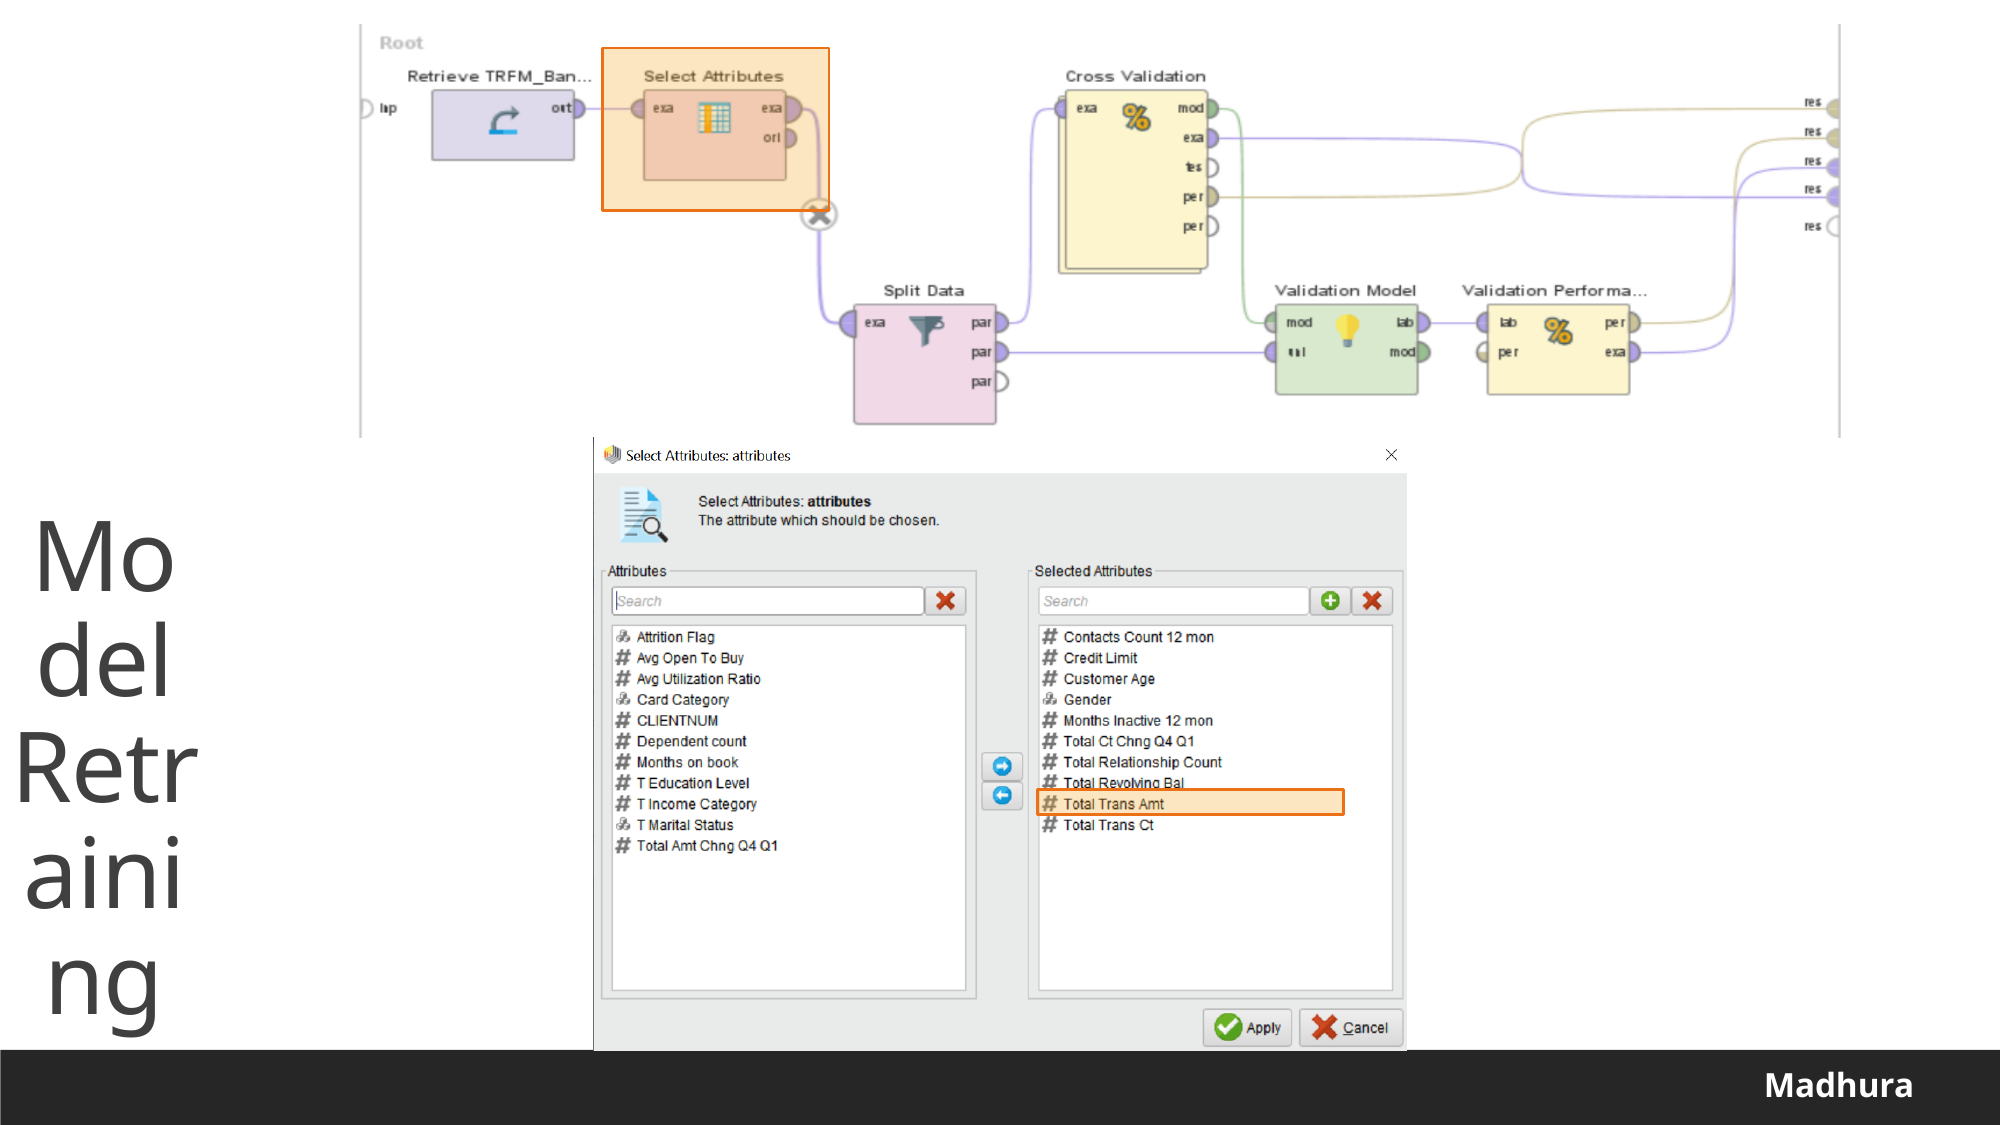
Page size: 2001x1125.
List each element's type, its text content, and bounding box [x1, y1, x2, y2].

picture [358, 23, 1841, 438]
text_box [593, 436, 1407, 1051]
footer Madhura [1748, 1050, 1933, 1118]
title Model Retraining [0, 0, 209, 1051]
